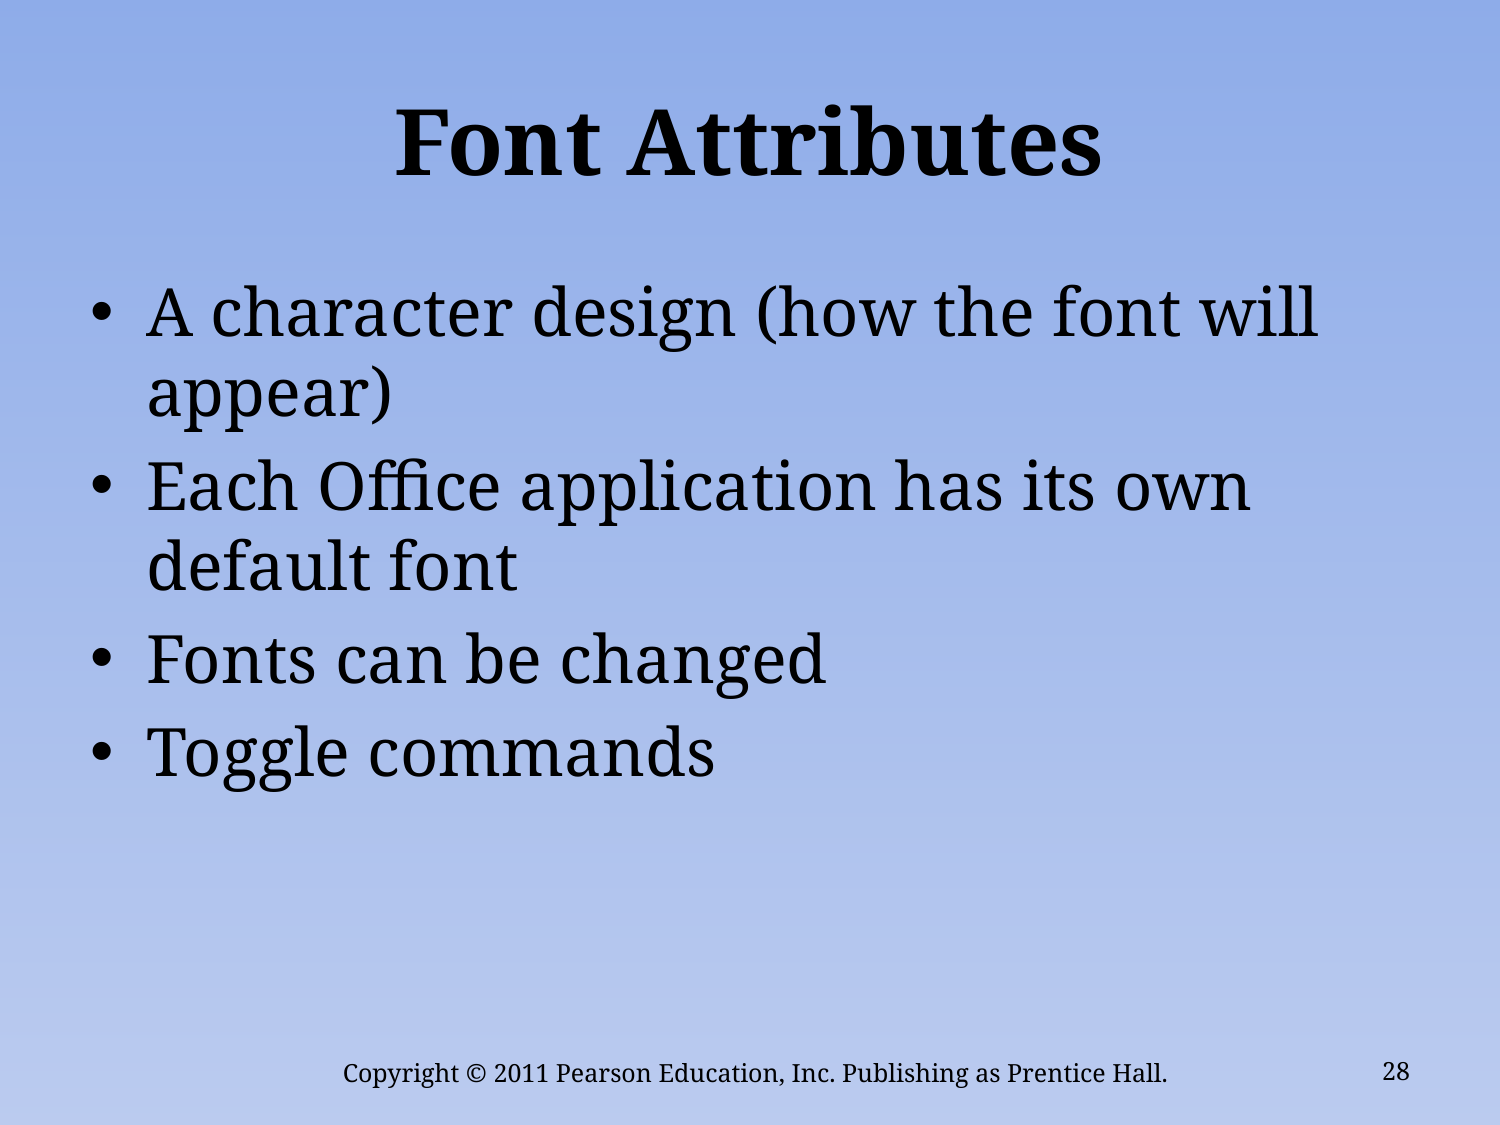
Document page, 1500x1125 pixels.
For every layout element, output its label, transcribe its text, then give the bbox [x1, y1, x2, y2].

footer Copyright © 2011 Pearson Education, Inc. Publishing as Prentice Hall. [312, 1042, 1213, 1103]
list A character design (how the font will appear) Each Office application has its own default font Fonts can be changed Toggle commands [75, 262, 1425, 1005]
slide_number 28 [1312, 1042, 1425, 1103]
title Font Attributes [75, 45, 1425, 233]
